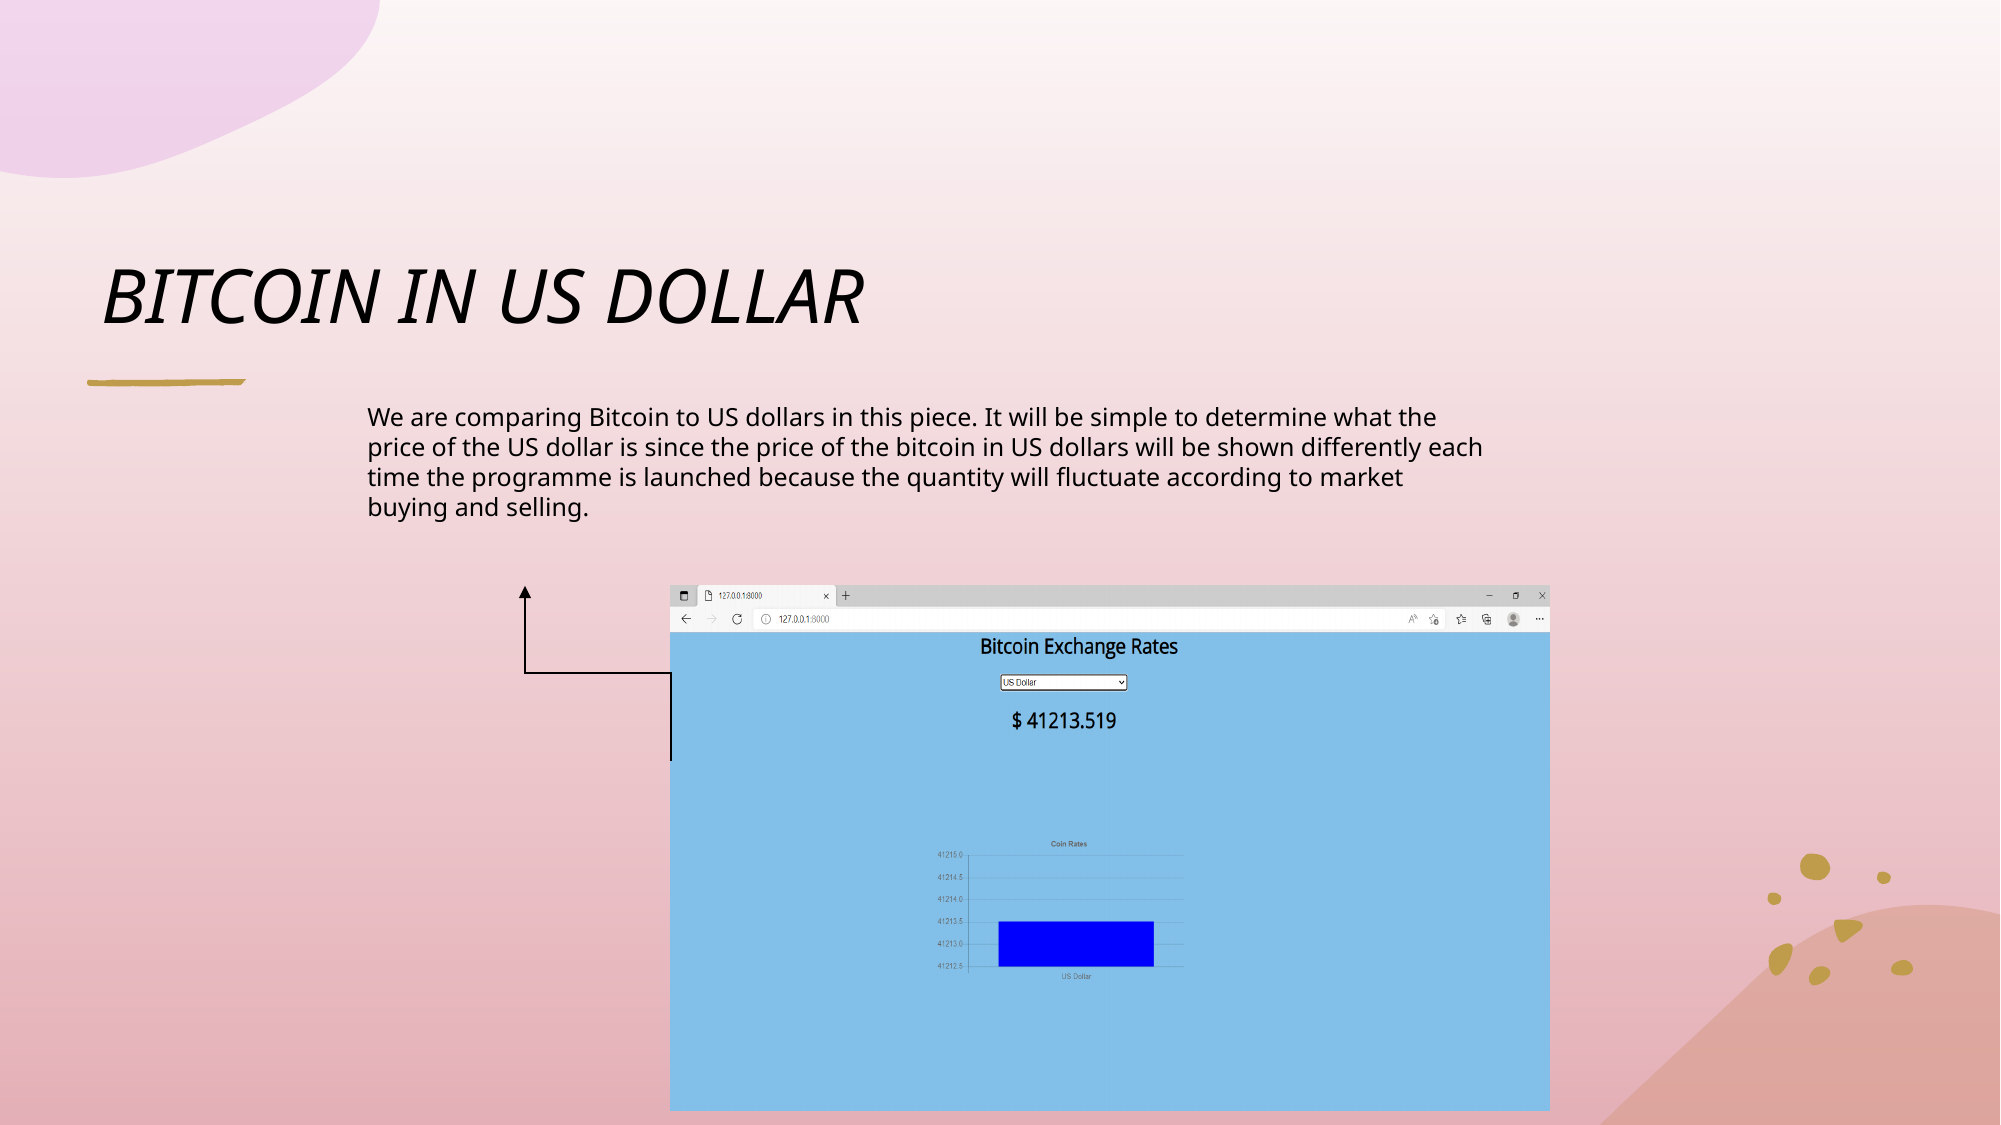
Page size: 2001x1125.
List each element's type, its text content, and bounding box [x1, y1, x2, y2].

title BITCOIN IN US DOLLAR [86, 129, 1740, 347]
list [670, 585, 1550, 1111]
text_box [510, 600, 686, 747]
text_box We are comparing Bitcoin to US dollars in this piece. It will be simple to determine what the price of the US dollar is since the price of the bitcoin in US dollars will be shown differently each time the programme is launched because the quantity will fluctuate according to market buying and selling. [352, 394, 1506, 529]
